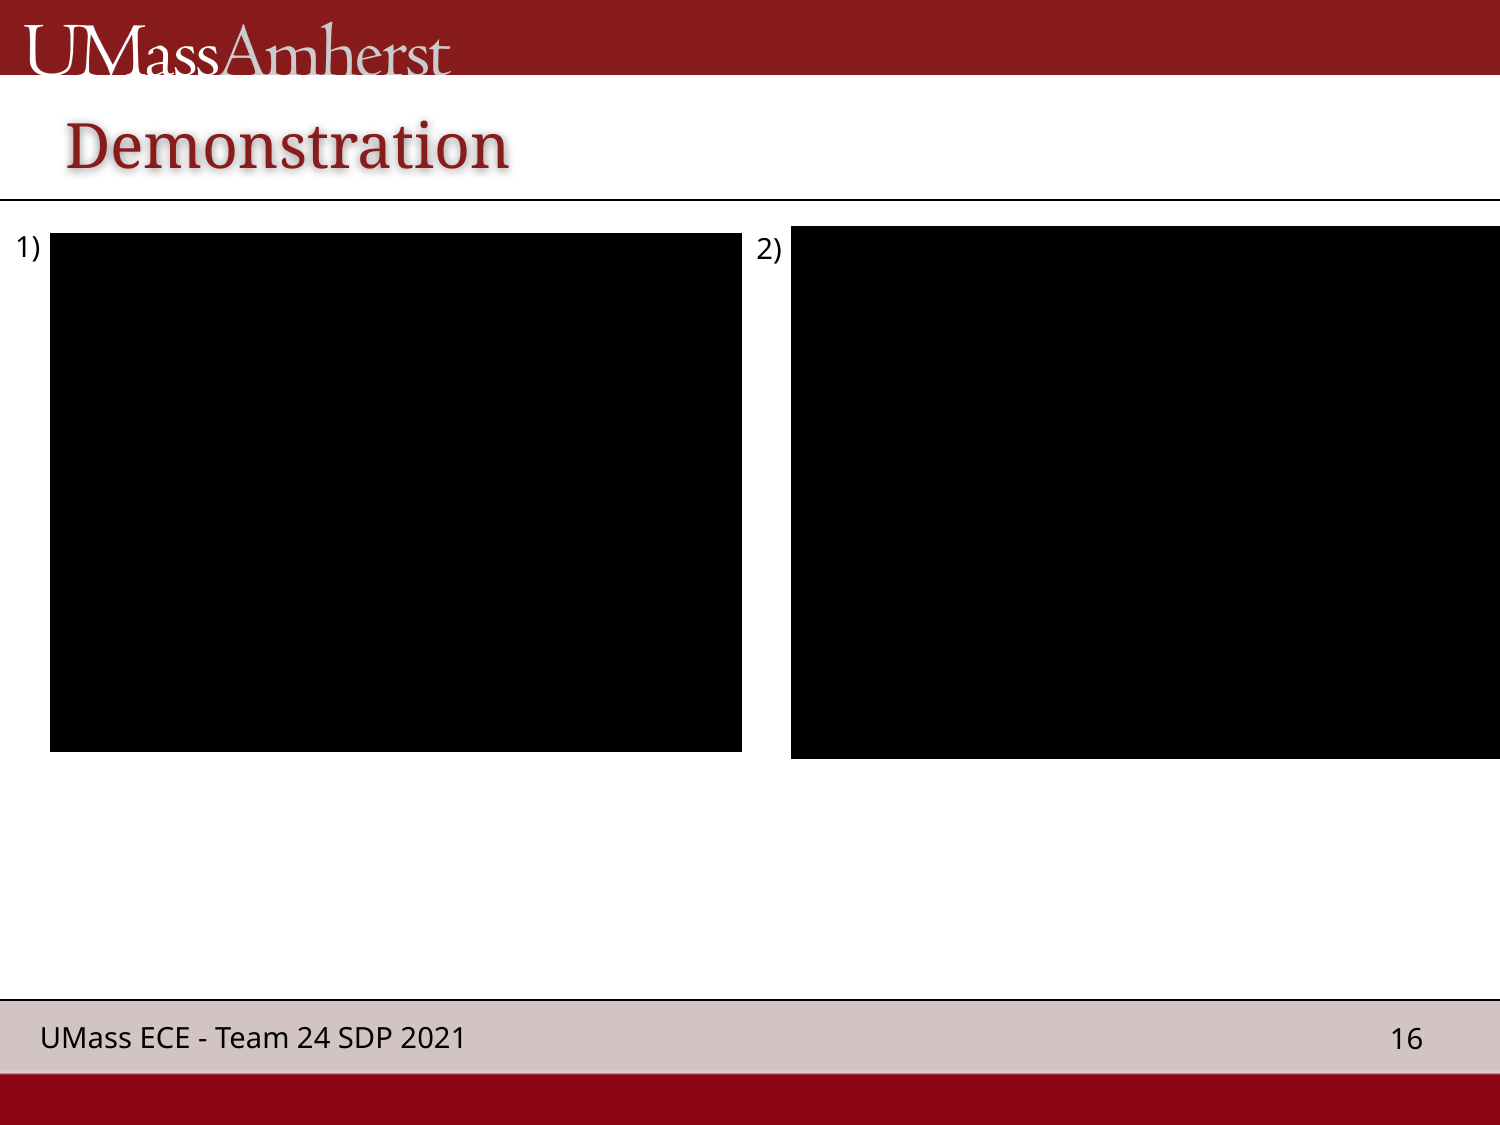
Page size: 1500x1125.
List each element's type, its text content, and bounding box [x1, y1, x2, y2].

text_box 2) [741, 215, 809, 303]
text_box 1) [0, 213, 496, 280]
picture [791, 226, 1500, 759]
picture [49, 232, 742, 752]
title Demonstration [50, 99, 1500, 188]
picture [0, 0, 1500, 75]
picture [0, 1001, 1500, 1125]
